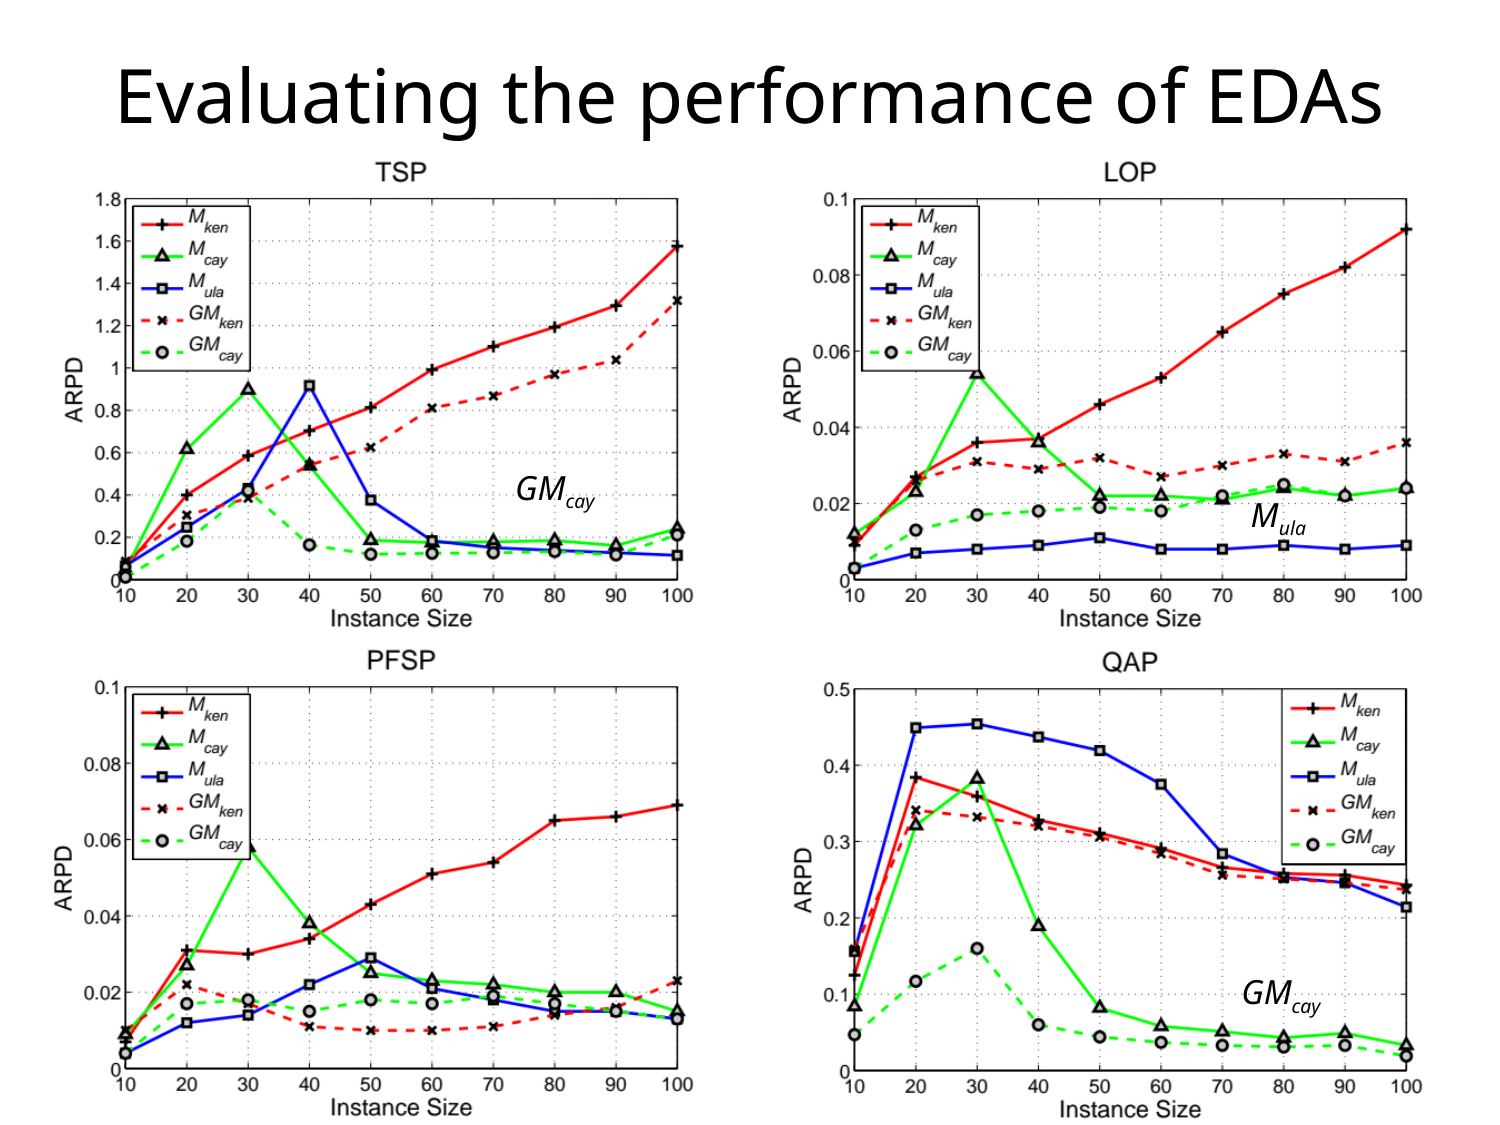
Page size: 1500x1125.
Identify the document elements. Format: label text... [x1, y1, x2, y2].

picture [32, 645, 743, 1119]
title Evaluating the performance of EDAs [75, 45, 1425, 233]
picture [762, 156, 1472, 630]
picture [762, 647, 1472, 1121]
picture [32, 156, 743, 630]
